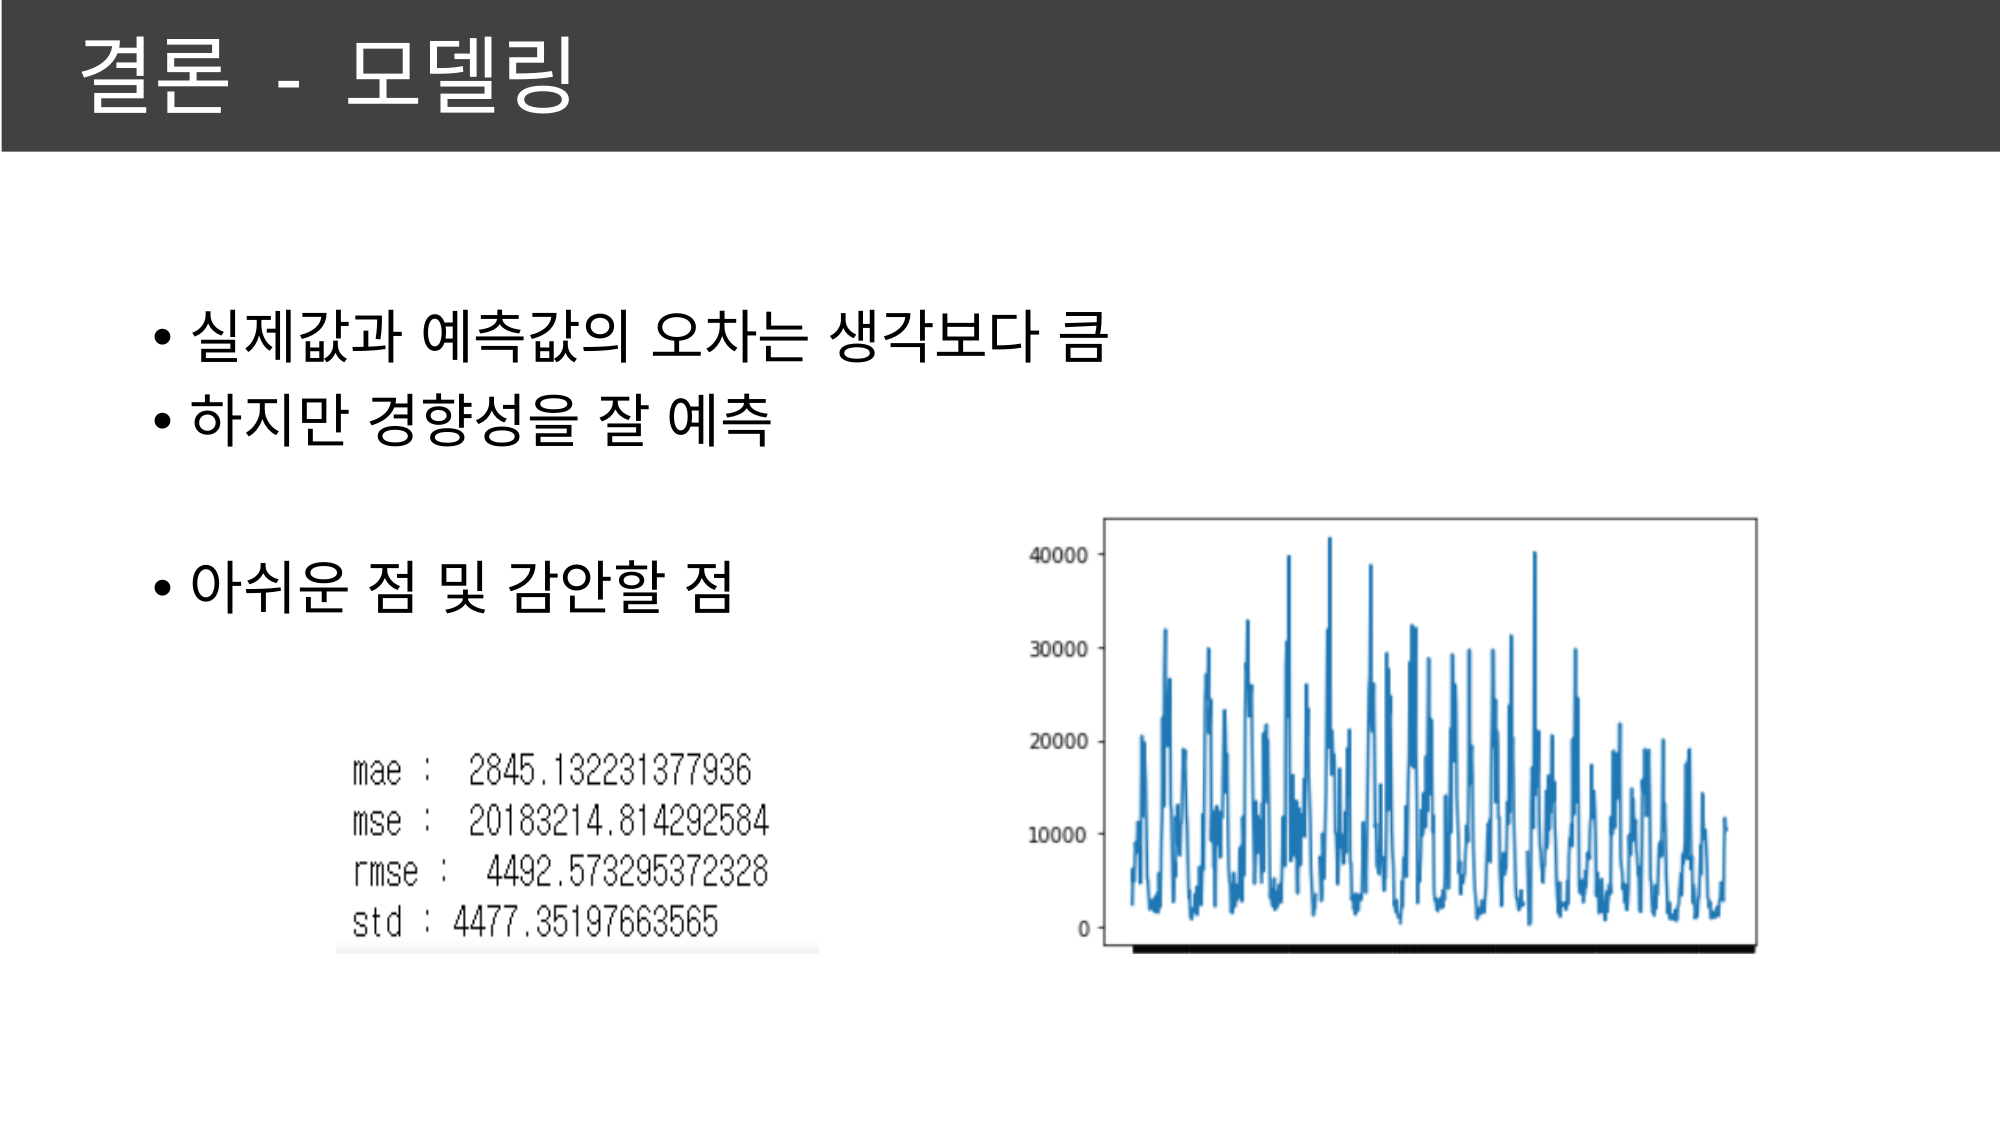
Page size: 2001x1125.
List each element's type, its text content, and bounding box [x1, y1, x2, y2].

text_box 실제값과 예측값의 오차는 생각보다 큼 하지만 경향성을 잘 예측 아쉬운 점 및 감안할 점 [137, 301, 1863, 1015]
picture [336, 730, 819, 954]
text_box [1, 0, 2000, 152]
text_box 결론 - 모델링 [61, 26, 1656, 134]
picture [1017, 508, 1821, 954]
